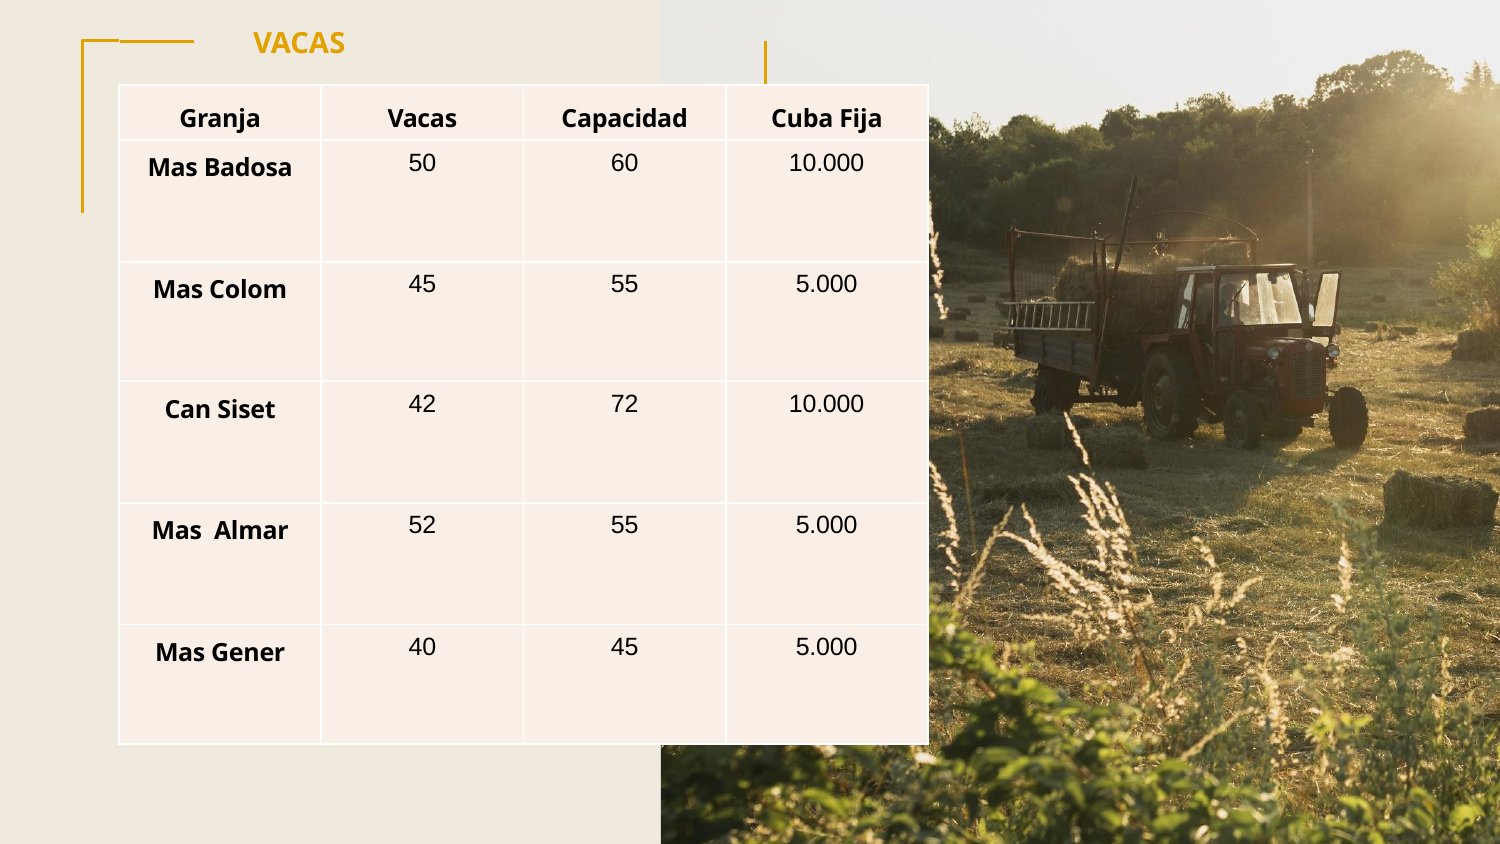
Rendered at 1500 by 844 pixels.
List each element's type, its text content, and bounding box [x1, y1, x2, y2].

table_cell 45 [322, 263, 523, 380]
table_header Vacas [322, 86, 523, 139]
table_cell 45 [524, 625, 655, 743]
table_cell 55 [524, 504, 655, 624]
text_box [765, 40, 913, 450]
table_cell Can Siset [120, 382, 320, 502]
table_header Capacidad [524, 86, 655, 139]
table_cell Mas Almar [120, 504, 320, 624]
table_cell 50 [322, 141, 523, 261]
table_cell Mas Gener [120, 625, 320, 743]
table_cell 52 [322, 504, 523, 624]
table_cell 60 [524, 141, 655, 261]
picture [660, 0, 1500, 844]
table_cell 40 [322, 625, 523, 743]
table_cell Mas Colom [120, 263, 320, 380]
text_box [81, 40, 120, 214]
table_cell 42 [322, 382, 523, 502]
table_cell Mas Badosa [120, 141, 320, 261]
table_header Granja [124, 86, 320, 139]
table_cell 55 [524, 263, 655, 380]
table_cell 72 [524, 382, 655, 502]
title VACAS [193, 9, 413, 74]
